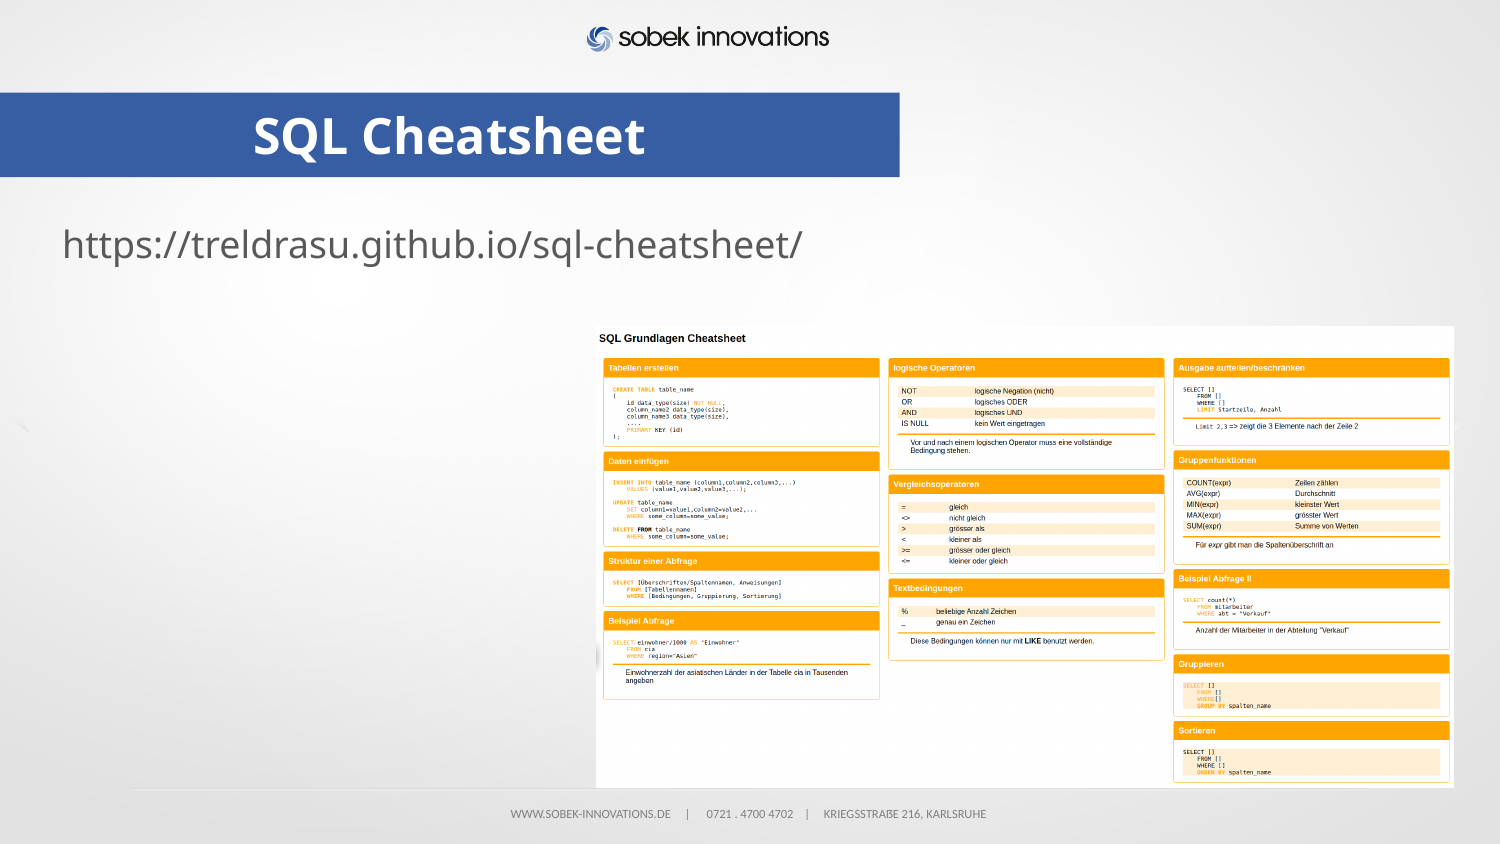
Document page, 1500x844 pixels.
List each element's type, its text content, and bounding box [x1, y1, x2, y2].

list https://treldrasu.github.io/sql-cheatsheet/ [62, 221, 1449, 783]
title SQL Cheatsheet [0, 92, 900, 178]
picture [0, 0, 1500, 844]
